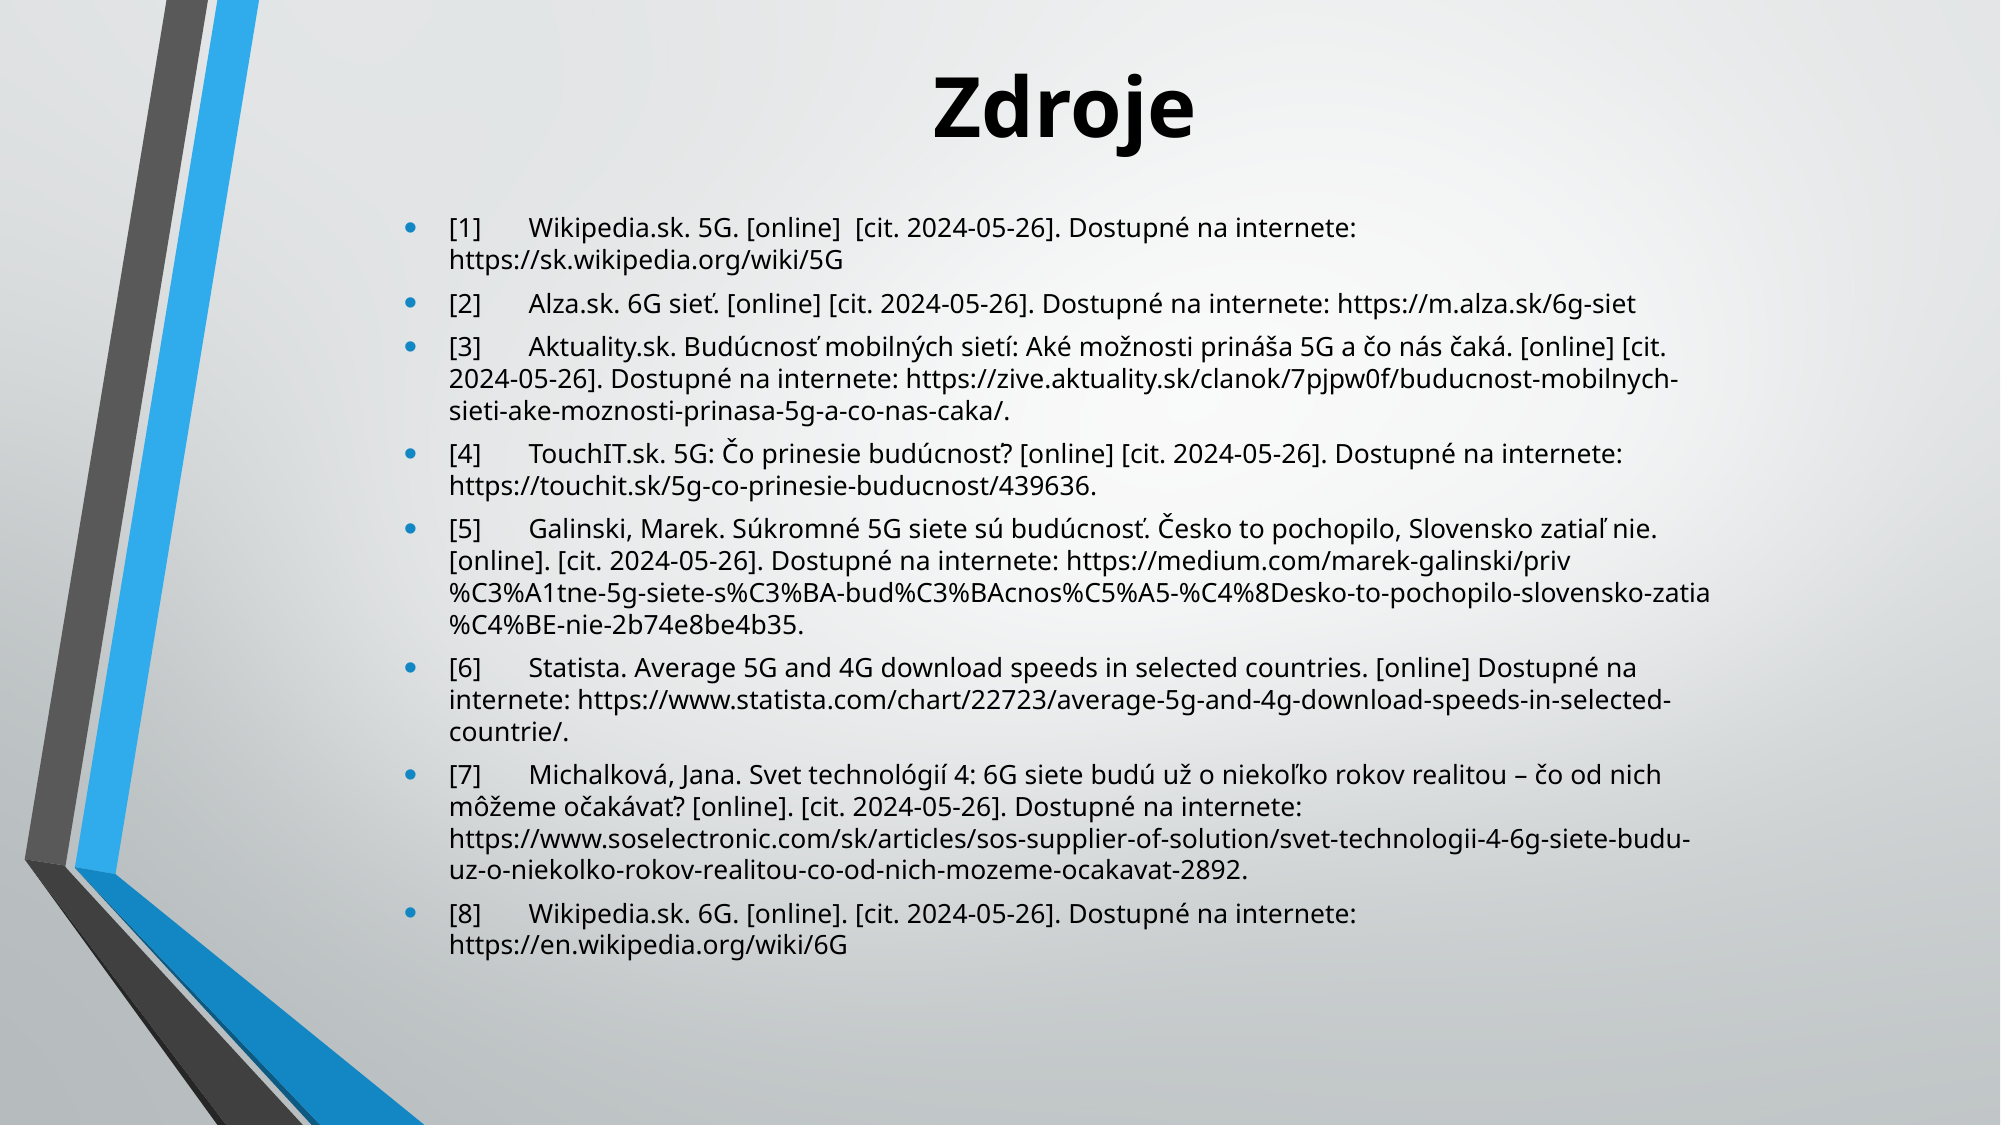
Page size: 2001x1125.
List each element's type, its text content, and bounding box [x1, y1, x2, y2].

title Zdroje [243, 0, 1887, 209]
list [1] Wikipedia.sk. 5G. [online] [cit. 2024-05-26]. Dostupné na internete: https://sk.wikipedia.org/wiki/5G [2] Alza.sk. 6G sieť. [online] [cit. 2024-05-26]. Dostupné na internete: https://m.alza.sk/6g-siet [3] Aktuality.sk. Budúcnosť mobilných sietí: Aké možnosti prináša 5G a čo nás čaká. [online] [cit. 2024-05-26]. Dostupné na internete: https://zive.aktuality.sk/clanok/7pjpw0f/buducnost-mobilnych-sieti-ake-moznosti-prinasa-5g-a-co-nas-caka/. [4] TouchIT.sk. 5G: Čo prinesie budúcnosť? [online] [cit. 2024-05-26]. Dostupné na internete: https://touchit.sk/5g-co-prinesie-buducnost/439636. [5] Galinski, Marek. Súkromné 5G siete sú budúcnosť. Česko to pochopilo, Slovensko zatiaľ nie. [online]. [cit. 2024-05-26]. Dostupné na internete: https://medium.com/marek-galinski/priv%C3%A1tne-5g-siete-s%C3%BA-bud%C3%BAcnos%C5%A5-%C4%8Desko-to-pochopilo-slovensko-zatia%C4%BE-nie-2b74e8be4b35. [6] Statista. Average 5G and 4G download speeds in selected countries. [online] Dostupné na internete: https://www.statista.com/chart/22723/average-5g-and-4g-download-speeds-in-selected-countrie/. [7] Michalková, Jana. Svet technológií 4: 6G siete budú už o niekoľko rokov realitou – čo od nich môžeme očakávať? [online]. [cit. 2024-05-26]. Dostupné na internete: https://www.soselectronic.com/sk/articles/sos-supplier-of-solution/svet-technologii-4-6g-siete-budu-uz-o-niekolko-rokov-realitou-co-od-nich-mozeme-ocakavat-2892. [8] Wikipedia.sk. 6G. [online]. [cit. 2024-05-26]. Dostupné na internete: https://en.wikipedia.org/wiki/6G [388, 203, 1742, 969]
